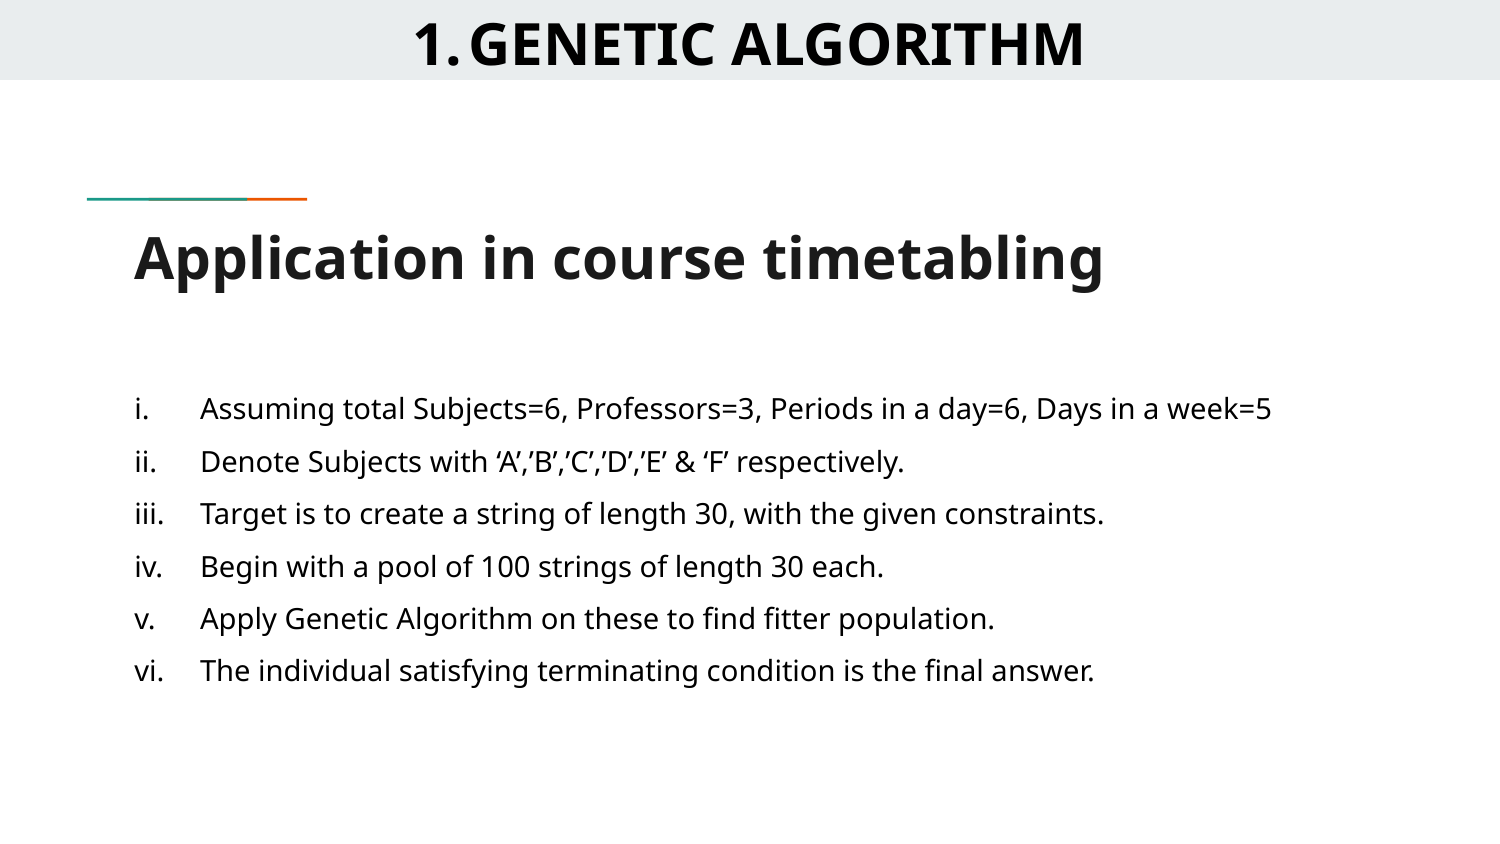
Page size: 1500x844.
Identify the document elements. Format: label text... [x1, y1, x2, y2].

text_box Assuming total Subjects=6, Professors=3, Periods in a day=6, Days in a week=5 Denote Subjects with ‘A’,’B’,’C’,’D’,’E’ & ‘F’ respectively. Target is to create a string of length 30, with the given constraints. Begin with a pool of 100 strings of length 30 each. Apply Genetic Algorithm on these to find fitter population. The individual satisfying terminating condition is the final answer. [119, 365, 1361, 696]
text_box GENETIC ALGORITHM [397, 0, 1103, 85]
title Application in course timetabling [119, 206, 1381, 294]
